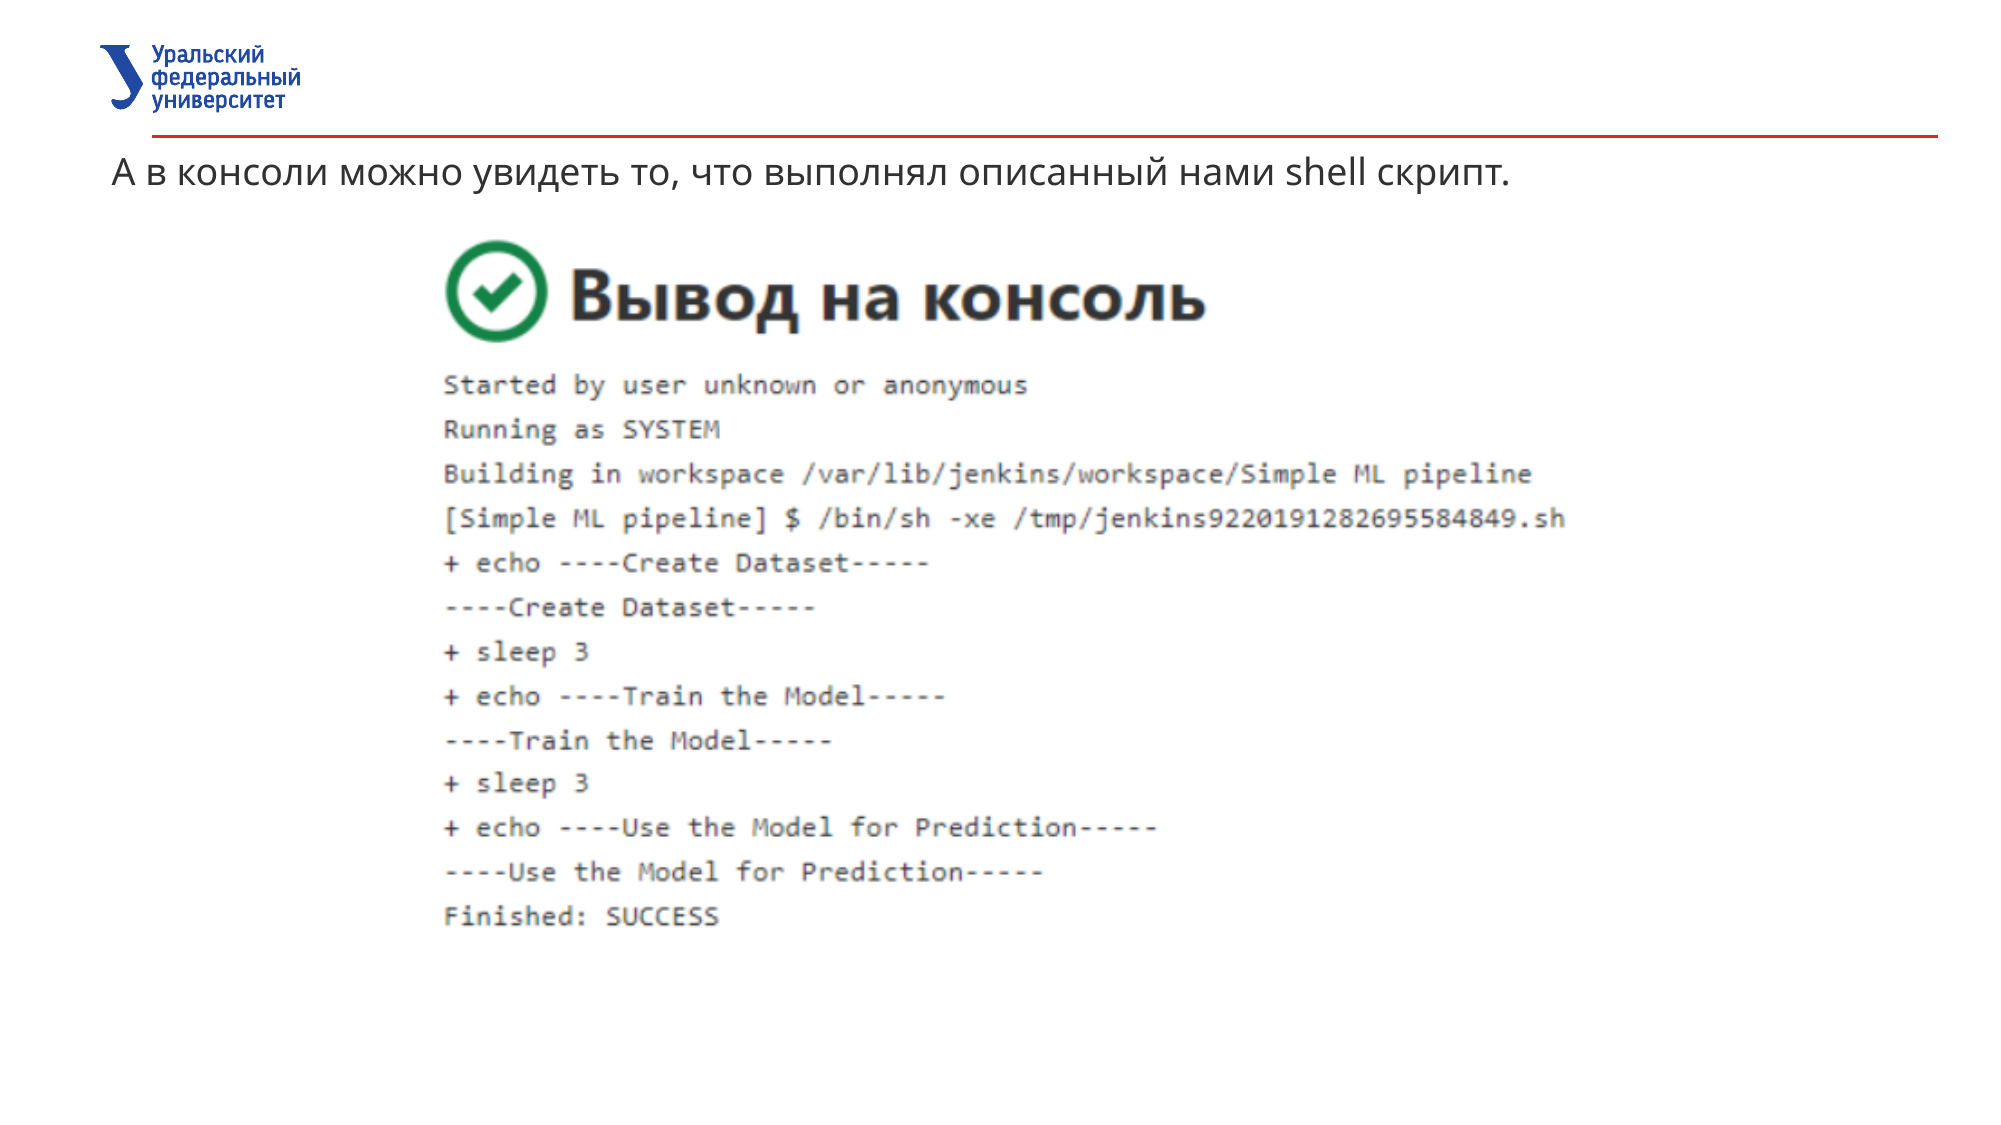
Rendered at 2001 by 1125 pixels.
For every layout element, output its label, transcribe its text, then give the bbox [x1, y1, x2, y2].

text_box А в консоли можно увидеть то, что выполнял описанный нами shell скрипт. [96, 141, 1942, 201]
picture [411, 229, 1589, 940]
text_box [96, 41, 1942, 141]
